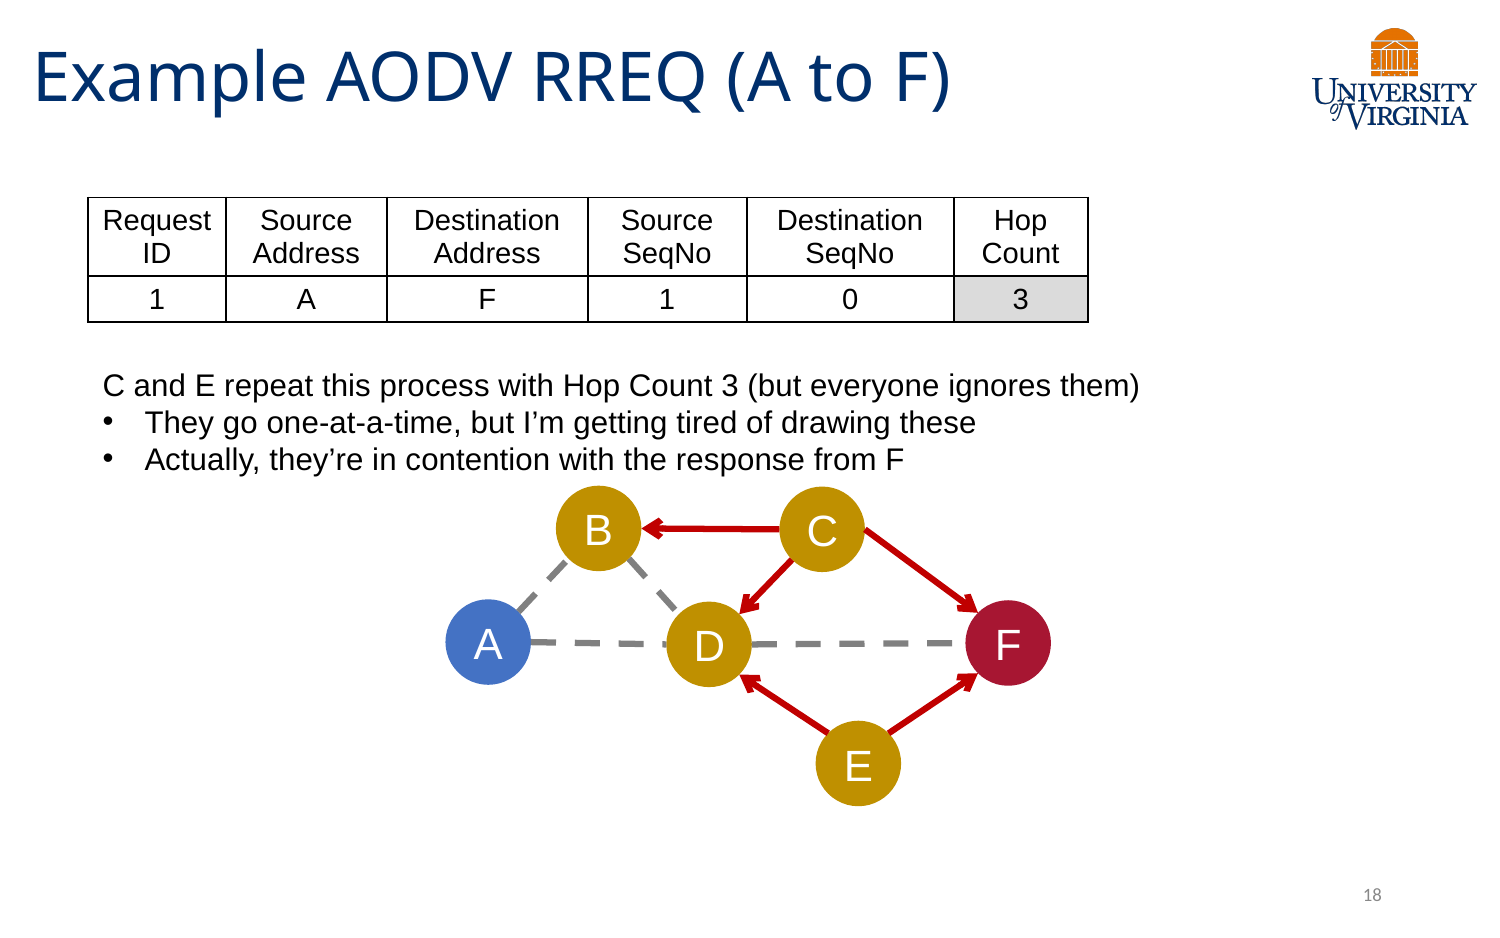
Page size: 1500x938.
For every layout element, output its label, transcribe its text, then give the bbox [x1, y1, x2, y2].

text_box F [963, 598, 1054, 688]
title Example AODV RREQ (A to F) [17, 14, 1297, 145]
table_header Source SeqNo [589, 198, 746, 275]
picture [1312, 28, 1477, 130]
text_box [628, 558, 680, 615]
text_box C [777, 485, 867, 575]
table_header Request ID [89, 198, 225, 275]
text_box E [813, 718, 904, 809]
table_header Hop Count [955, 198, 1087, 275]
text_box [864, 529, 979, 614]
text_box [739, 674, 829, 734]
table_cell 1 [89, 277, 225, 321]
table_header Destination SeqNo [748, 198, 953, 275]
table_cell 0 [748, 277, 953, 321]
slide_number 18 [1059, 868, 1397, 919]
text_box C and E repeat this process with Hop Count 3 (but everyone ignores them) They go one-at-a-time, but I’m getting tired of drawing these Actually, they’re in contention with the response from F [87, 357, 1368, 485]
table_header Destination Address [388, 198, 587, 275]
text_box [518, 558, 569, 613]
table_cell 1 [589, 277, 746, 321]
table_cell 3 [955, 277, 1087, 321]
text_box B [553, 485, 644, 574]
table_cell A [227, 277, 386, 321]
table_cell F [388, 277, 587, 321]
text_box A [443, 597, 533, 687]
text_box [530, 641, 667, 645]
table_header Source Address [227, 198, 386, 275]
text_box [739, 559, 793, 615]
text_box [888, 672, 979, 734]
text_box D [664, 599, 754, 690]
